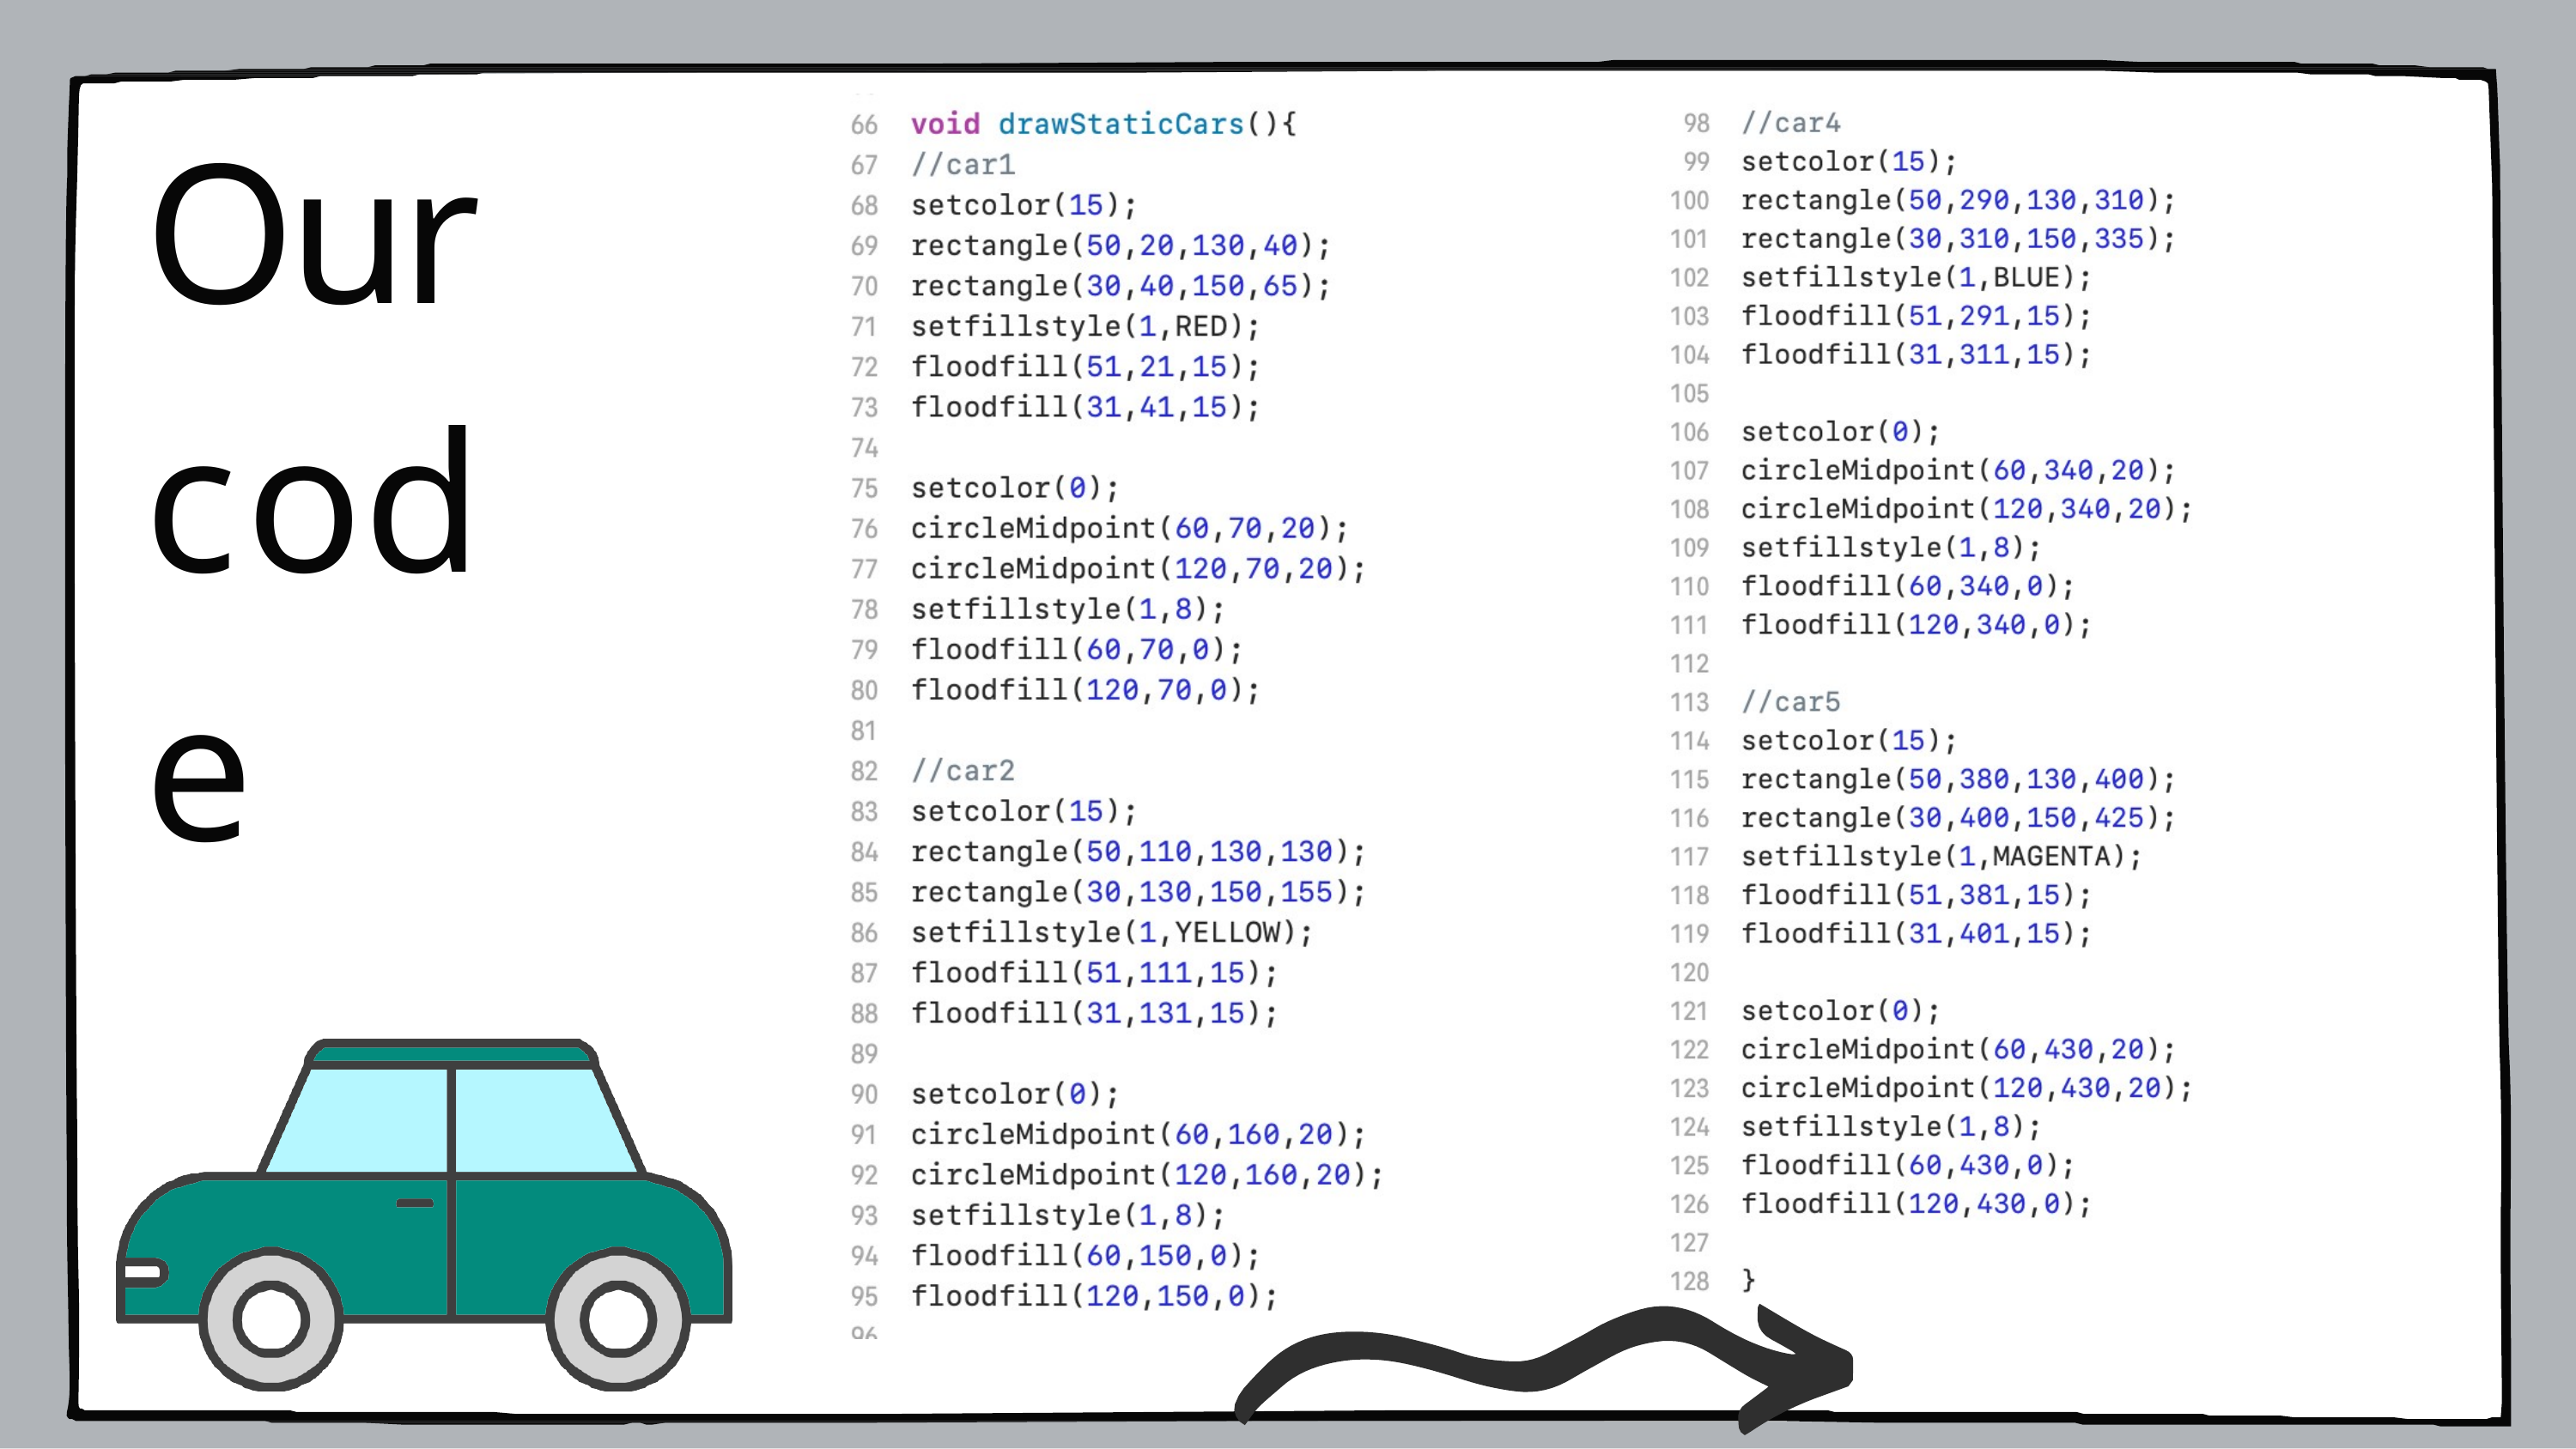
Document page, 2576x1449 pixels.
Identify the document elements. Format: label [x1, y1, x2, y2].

text_box [116, 1038, 733, 1391]
text_box [64, 59, 2512, 1436]
